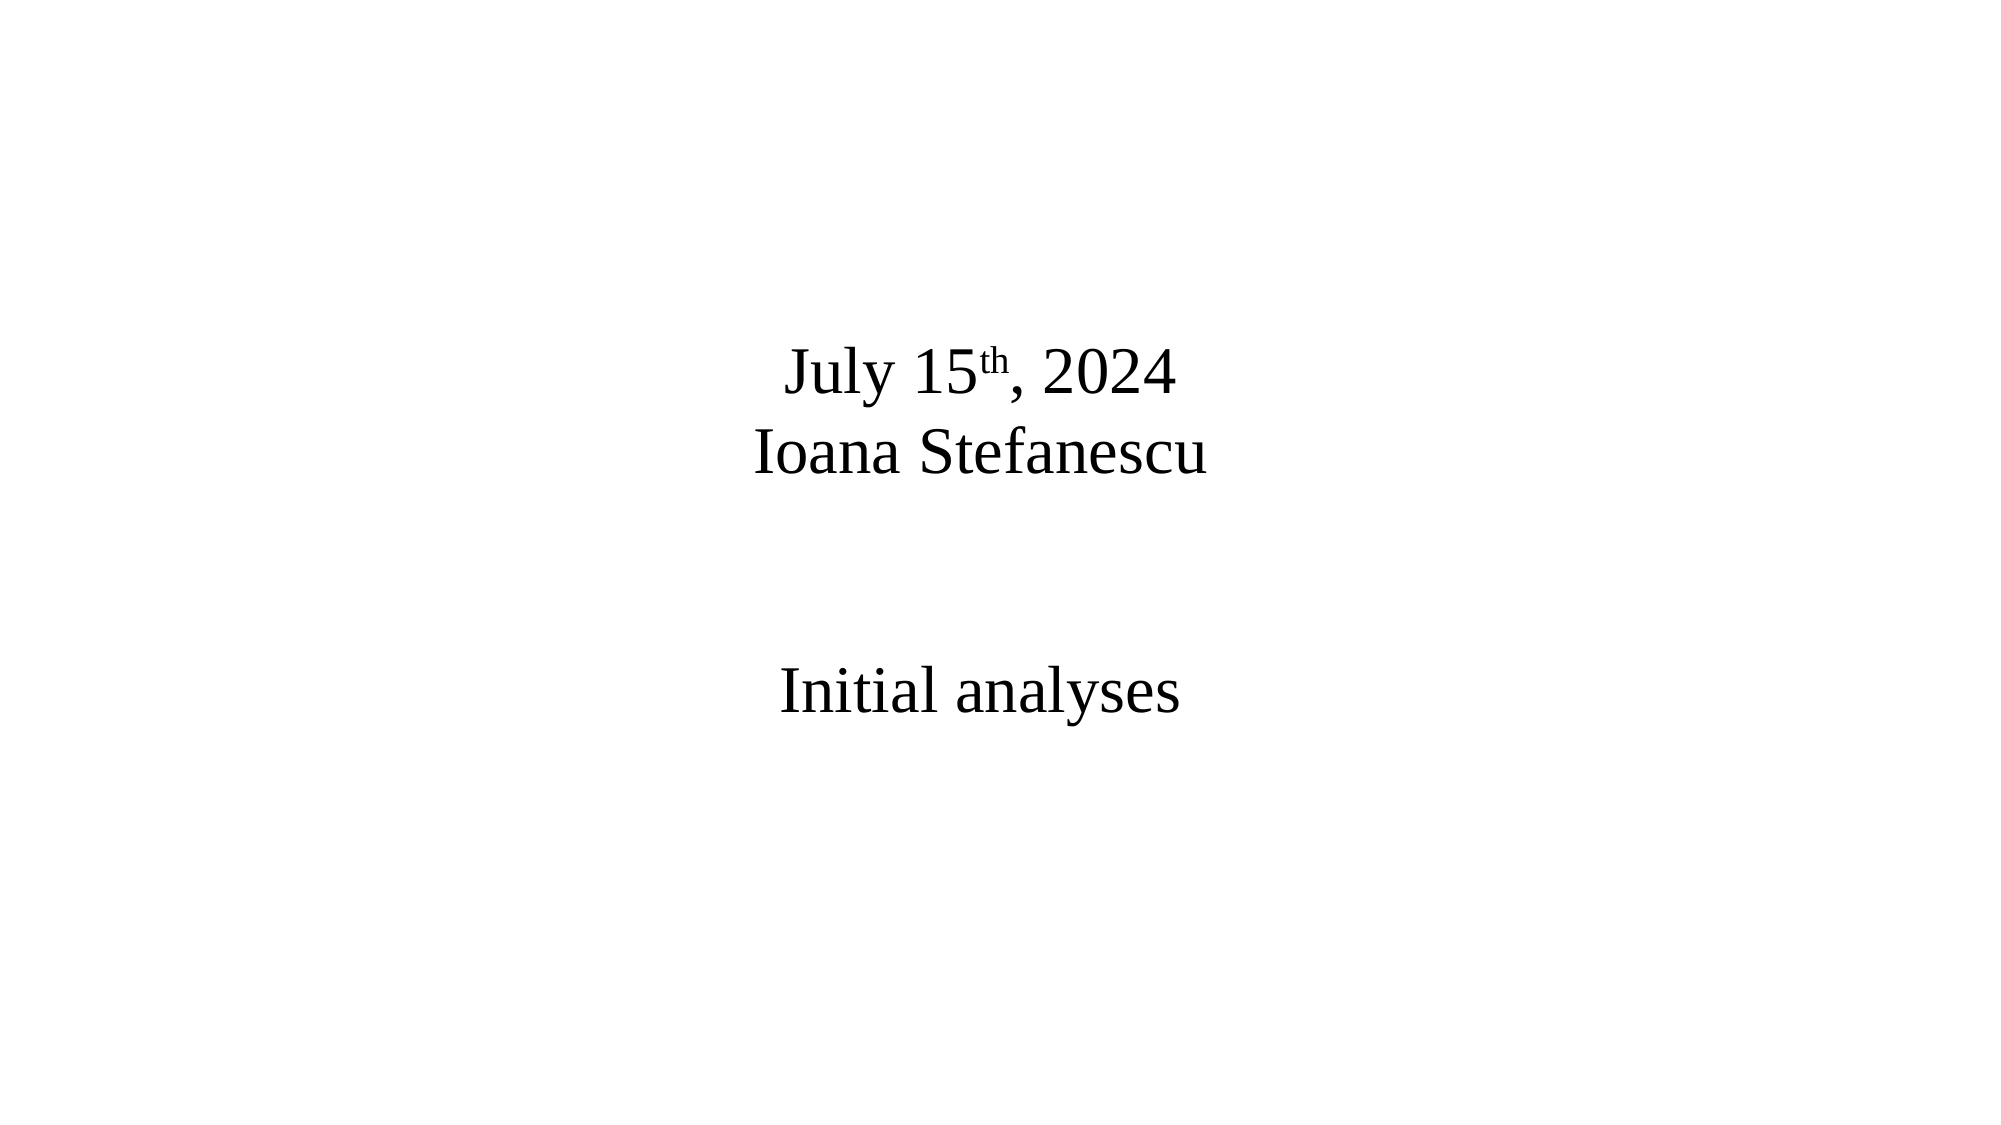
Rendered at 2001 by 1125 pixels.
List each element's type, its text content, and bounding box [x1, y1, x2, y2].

text_box July 15th, 2024 Ioana Stefanescu Initial analyses [738, 319, 1224, 734]
